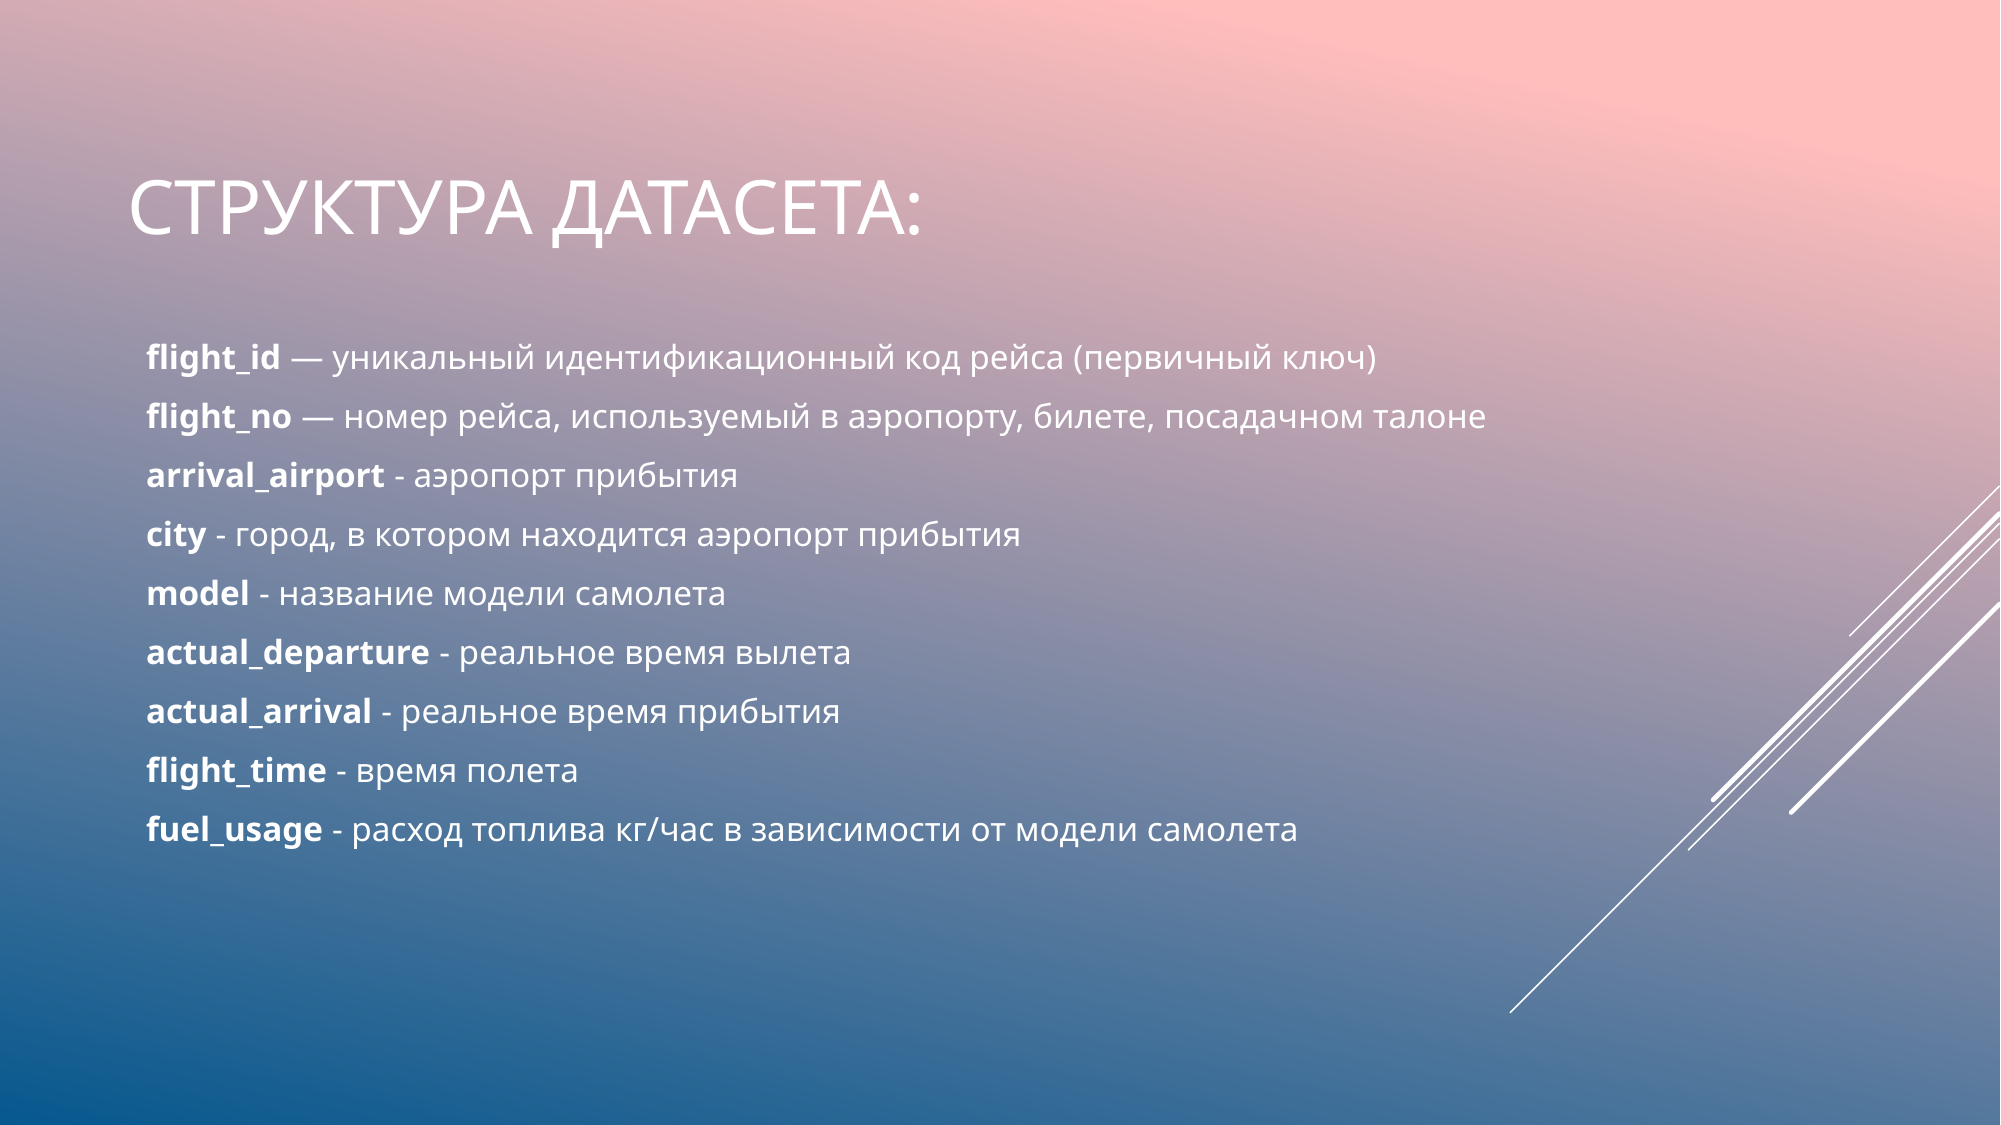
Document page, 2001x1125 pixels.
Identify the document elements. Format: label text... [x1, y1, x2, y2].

title Структура Датасета: [112, 81, 1513, 329]
list flight_id — уникальный идентификационный код рейса (первичный ключ) flight_no — номер рейса, используемый в аэропорту, билете, посадачном талоне arrival_airport - аэропорт прибытия city - город, в котором находится аэропорт прибытия model - название модели самолета actual_departure - реальное время вылета actual_arrival - реальное время прибытия flight_time - время полета fuel_usage - расход топлива кг/час в зависимости от модели самолета [131, 328, 1513, 1060]
